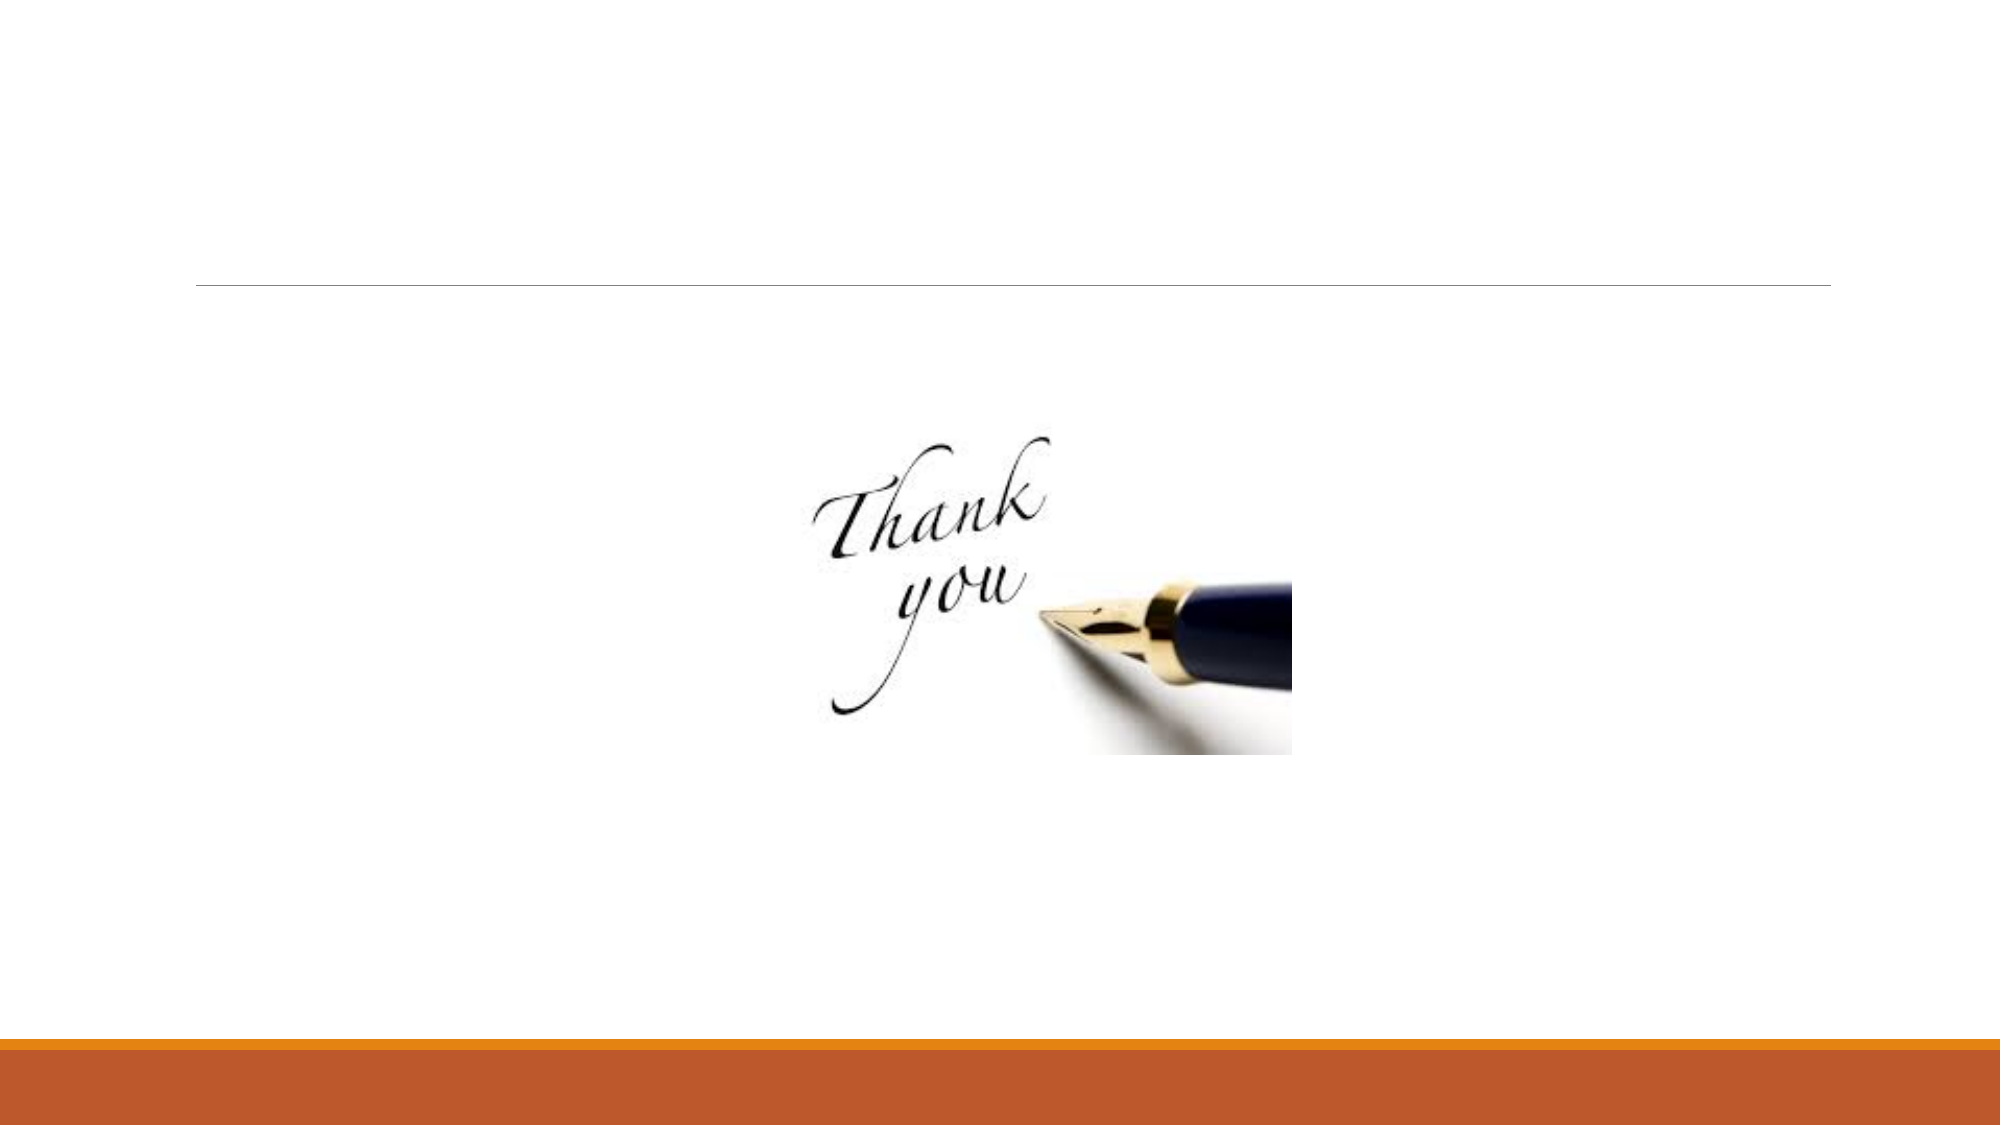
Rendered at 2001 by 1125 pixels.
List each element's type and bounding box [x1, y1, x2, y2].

list [717, 372, 1292, 755]
